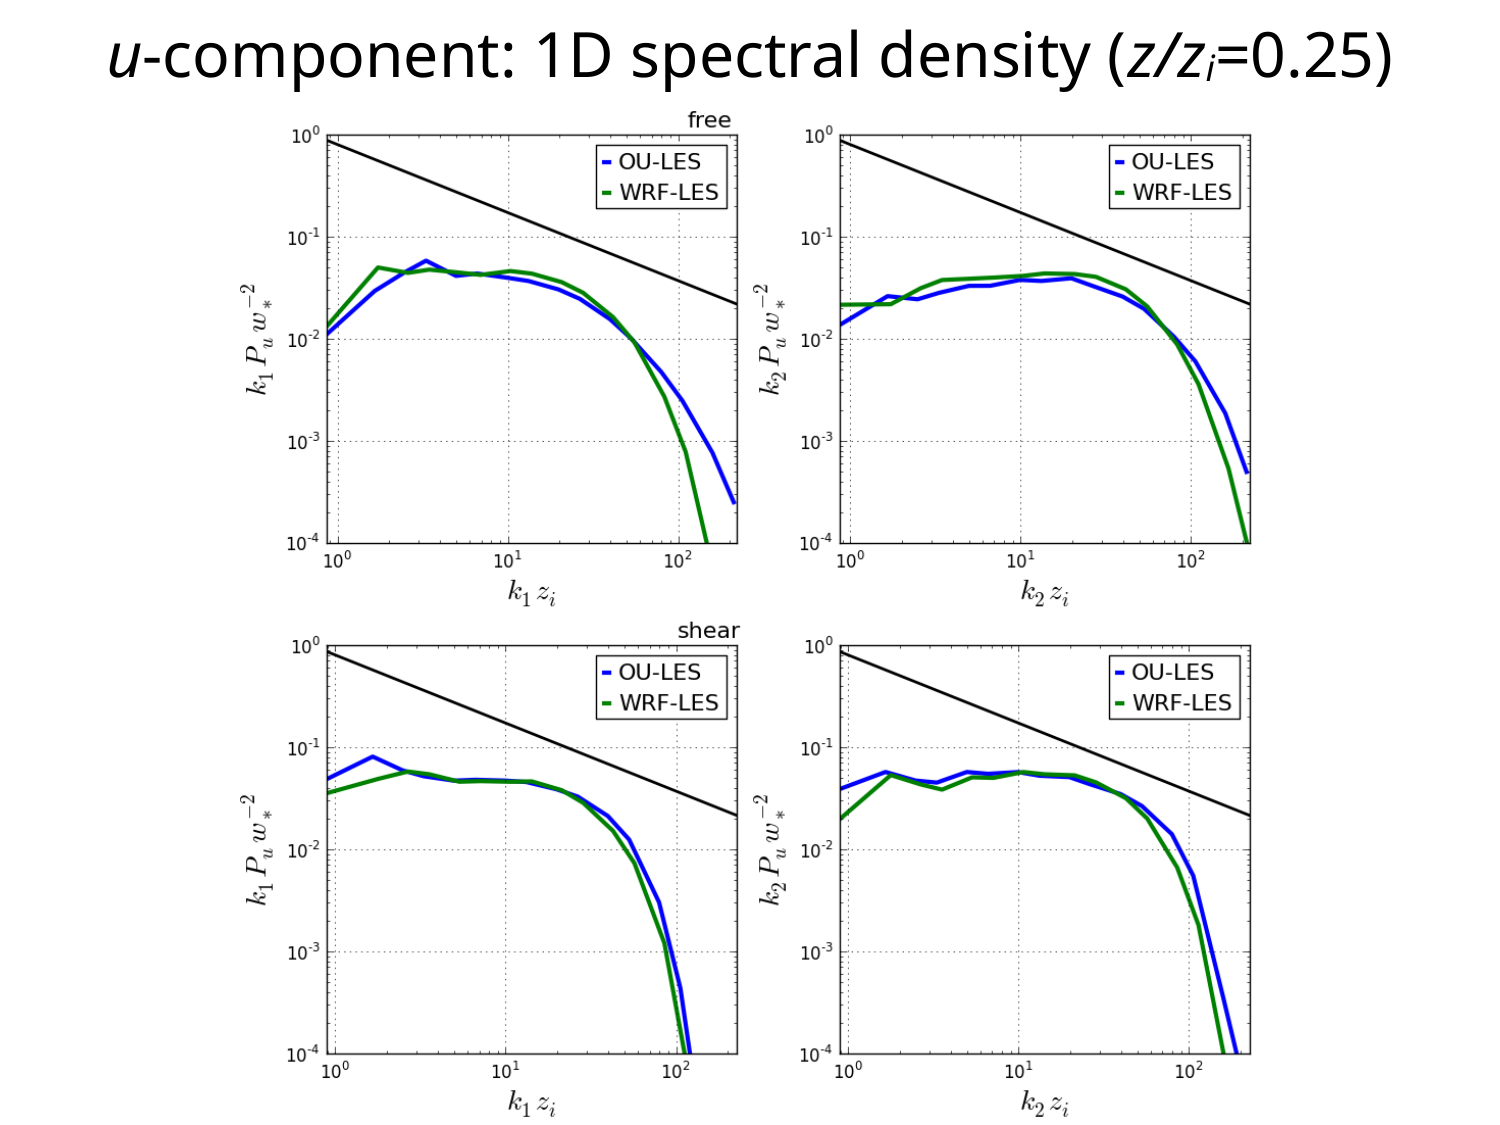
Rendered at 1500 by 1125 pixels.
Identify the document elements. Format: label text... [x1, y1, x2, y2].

picture [239, 104, 1261, 1125]
title u-component: 1D spectral density (z/zi=0.25) [0, 0, 1500, 105]
